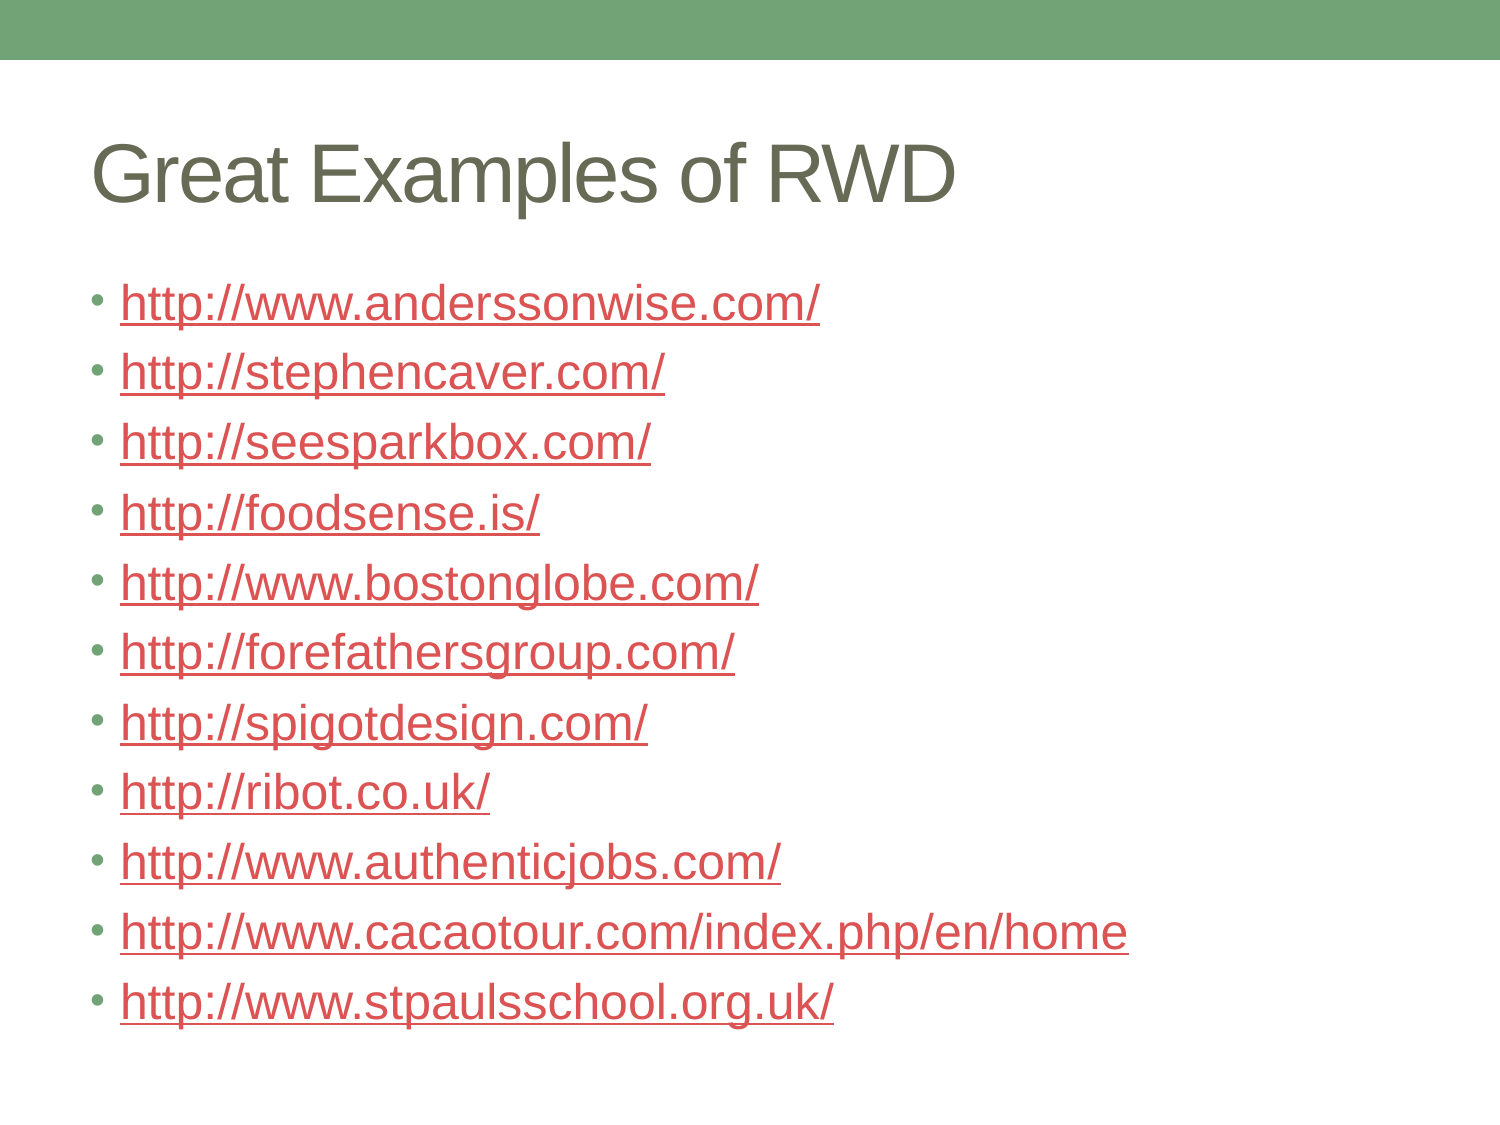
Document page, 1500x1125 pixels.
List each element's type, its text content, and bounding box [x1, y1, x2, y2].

title Great Examples of RWD [75, 87, 1425, 250]
list http://www.anderssonwise.com/ http://stephencaver.com/ http://seesparkbox.com/ http://foodsense.is/ http://www.bostonglobe.com/ http://forefathersgroup.com/ http://spigotdesign.com/ http://ribot.co.uk/ http://www.authenticjobs.com/ http://www.cacaotour.com/index.php/en/home http://www.stpaulsschool.org.uk/ [75, 262, 1425, 1063]
